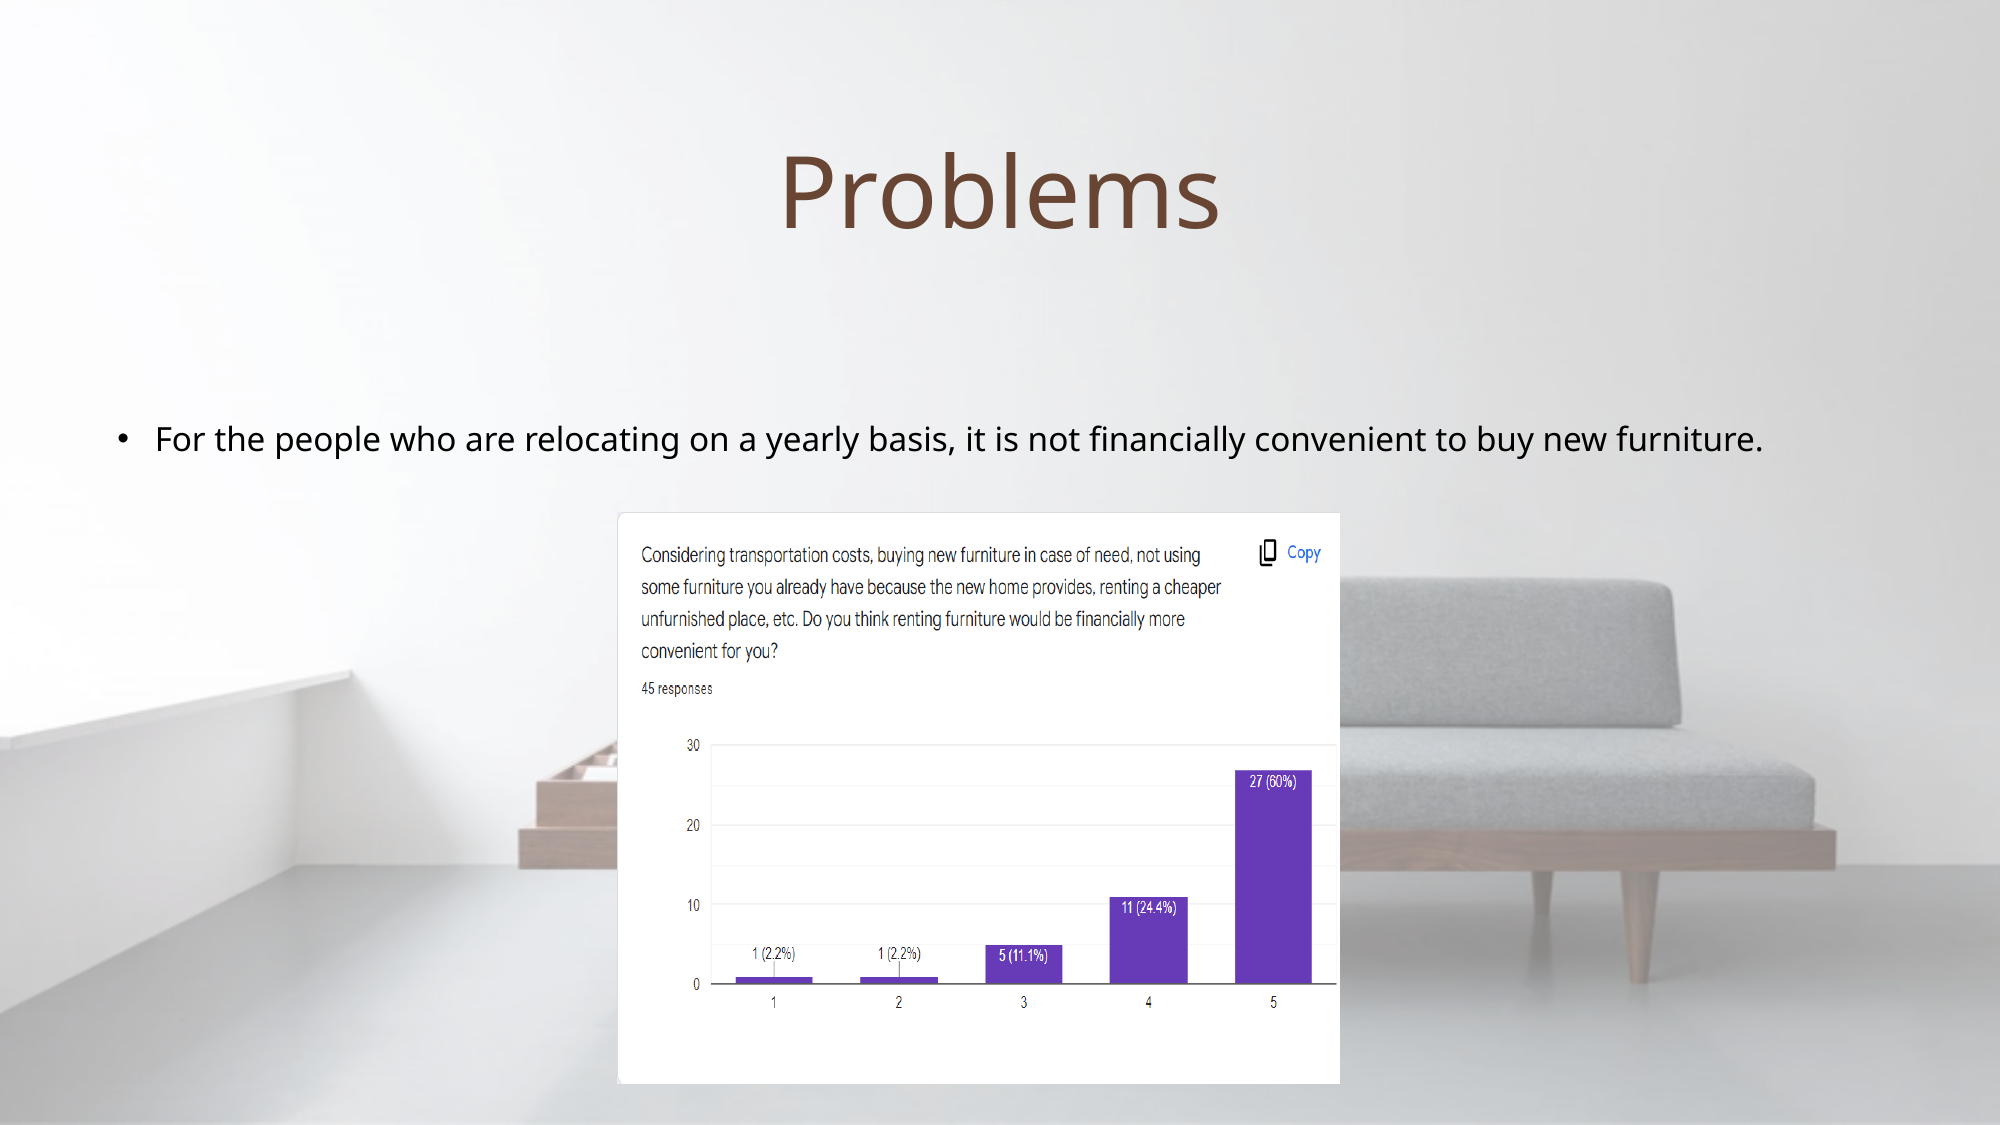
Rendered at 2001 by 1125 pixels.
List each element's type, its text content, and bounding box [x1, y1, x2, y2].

title Problems [137, 87, 1863, 305]
list For the people who are relocating on a yearly basis, it is not financially convenient to buy new furniture. [102, 390, 1961, 1084]
picture [617, 512, 1340, 1084]
